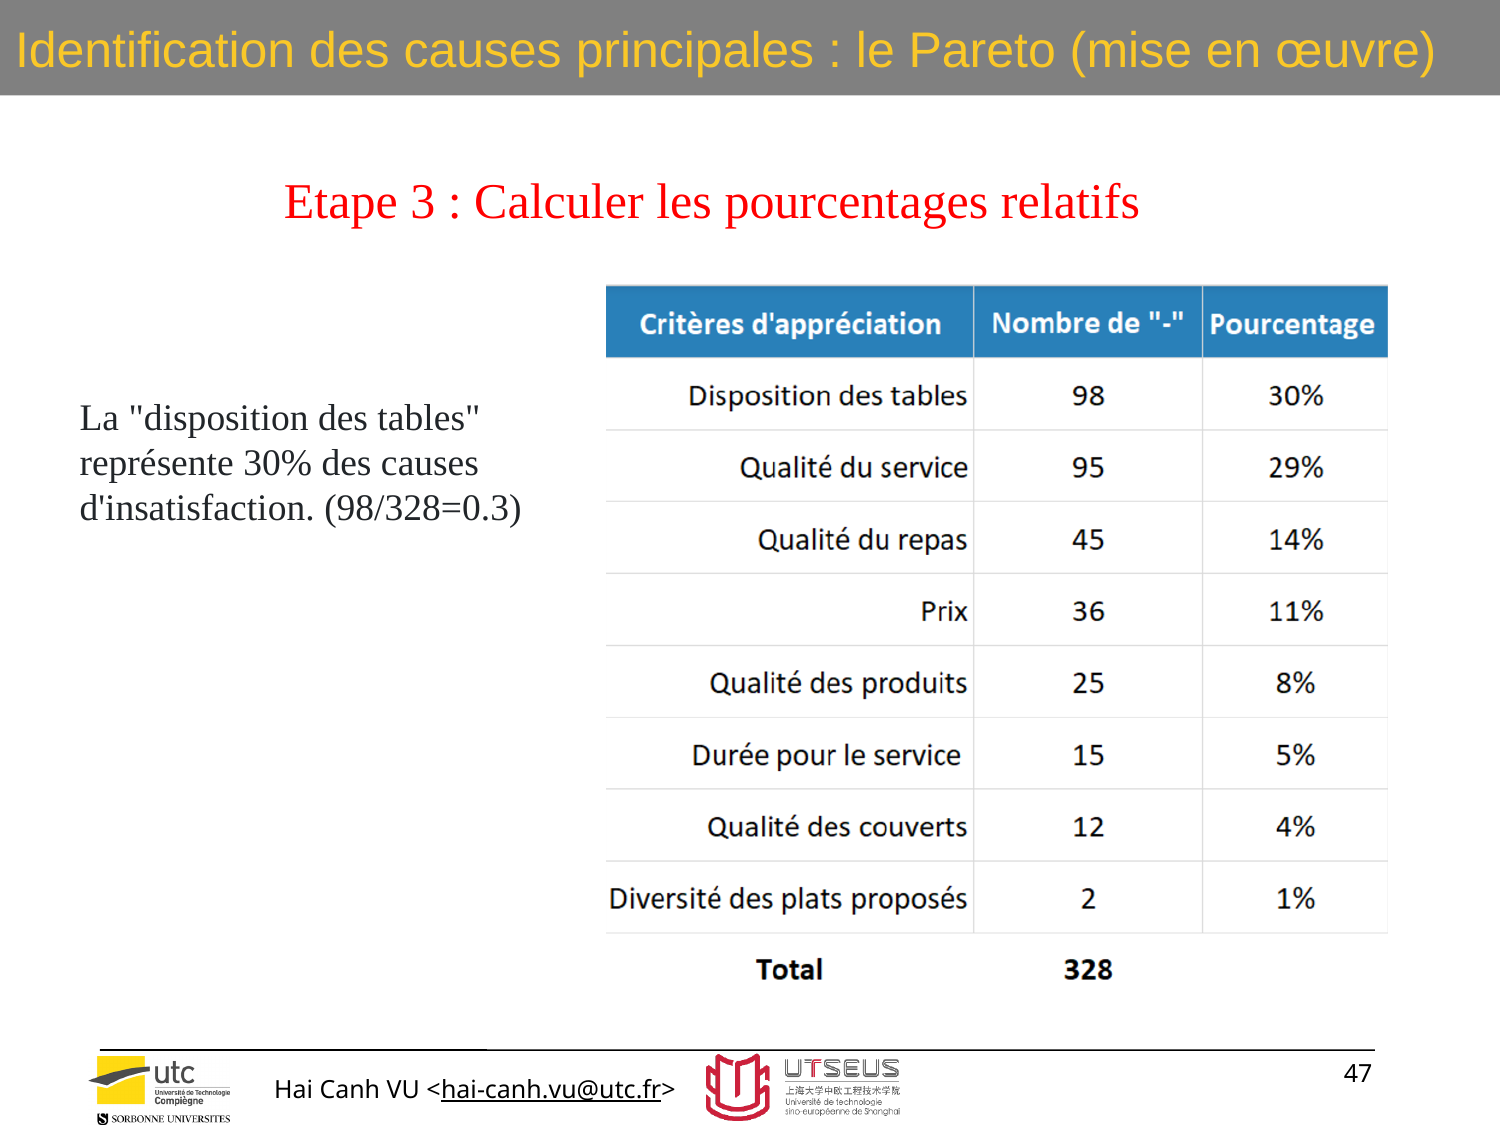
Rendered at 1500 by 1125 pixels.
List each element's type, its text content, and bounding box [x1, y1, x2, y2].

picture [88, 1056, 230, 1125]
text_box Etape 3 : Calculer les pourcentages relatifs [269, 160, 1157, 236]
slide_number 47 [1074, 1049, 1388, 1125]
title Identification des causes principales : le Pareto (mise en œuvre) [0, 0, 1500, 96]
text_box La "disposition des tables" représente 30% des causes d'insatisfaction. (98/328=0.3) [64, 385, 560, 535]
picture [702, 1047, 903, 1125]
picture [606, 284, 1388, 988]
